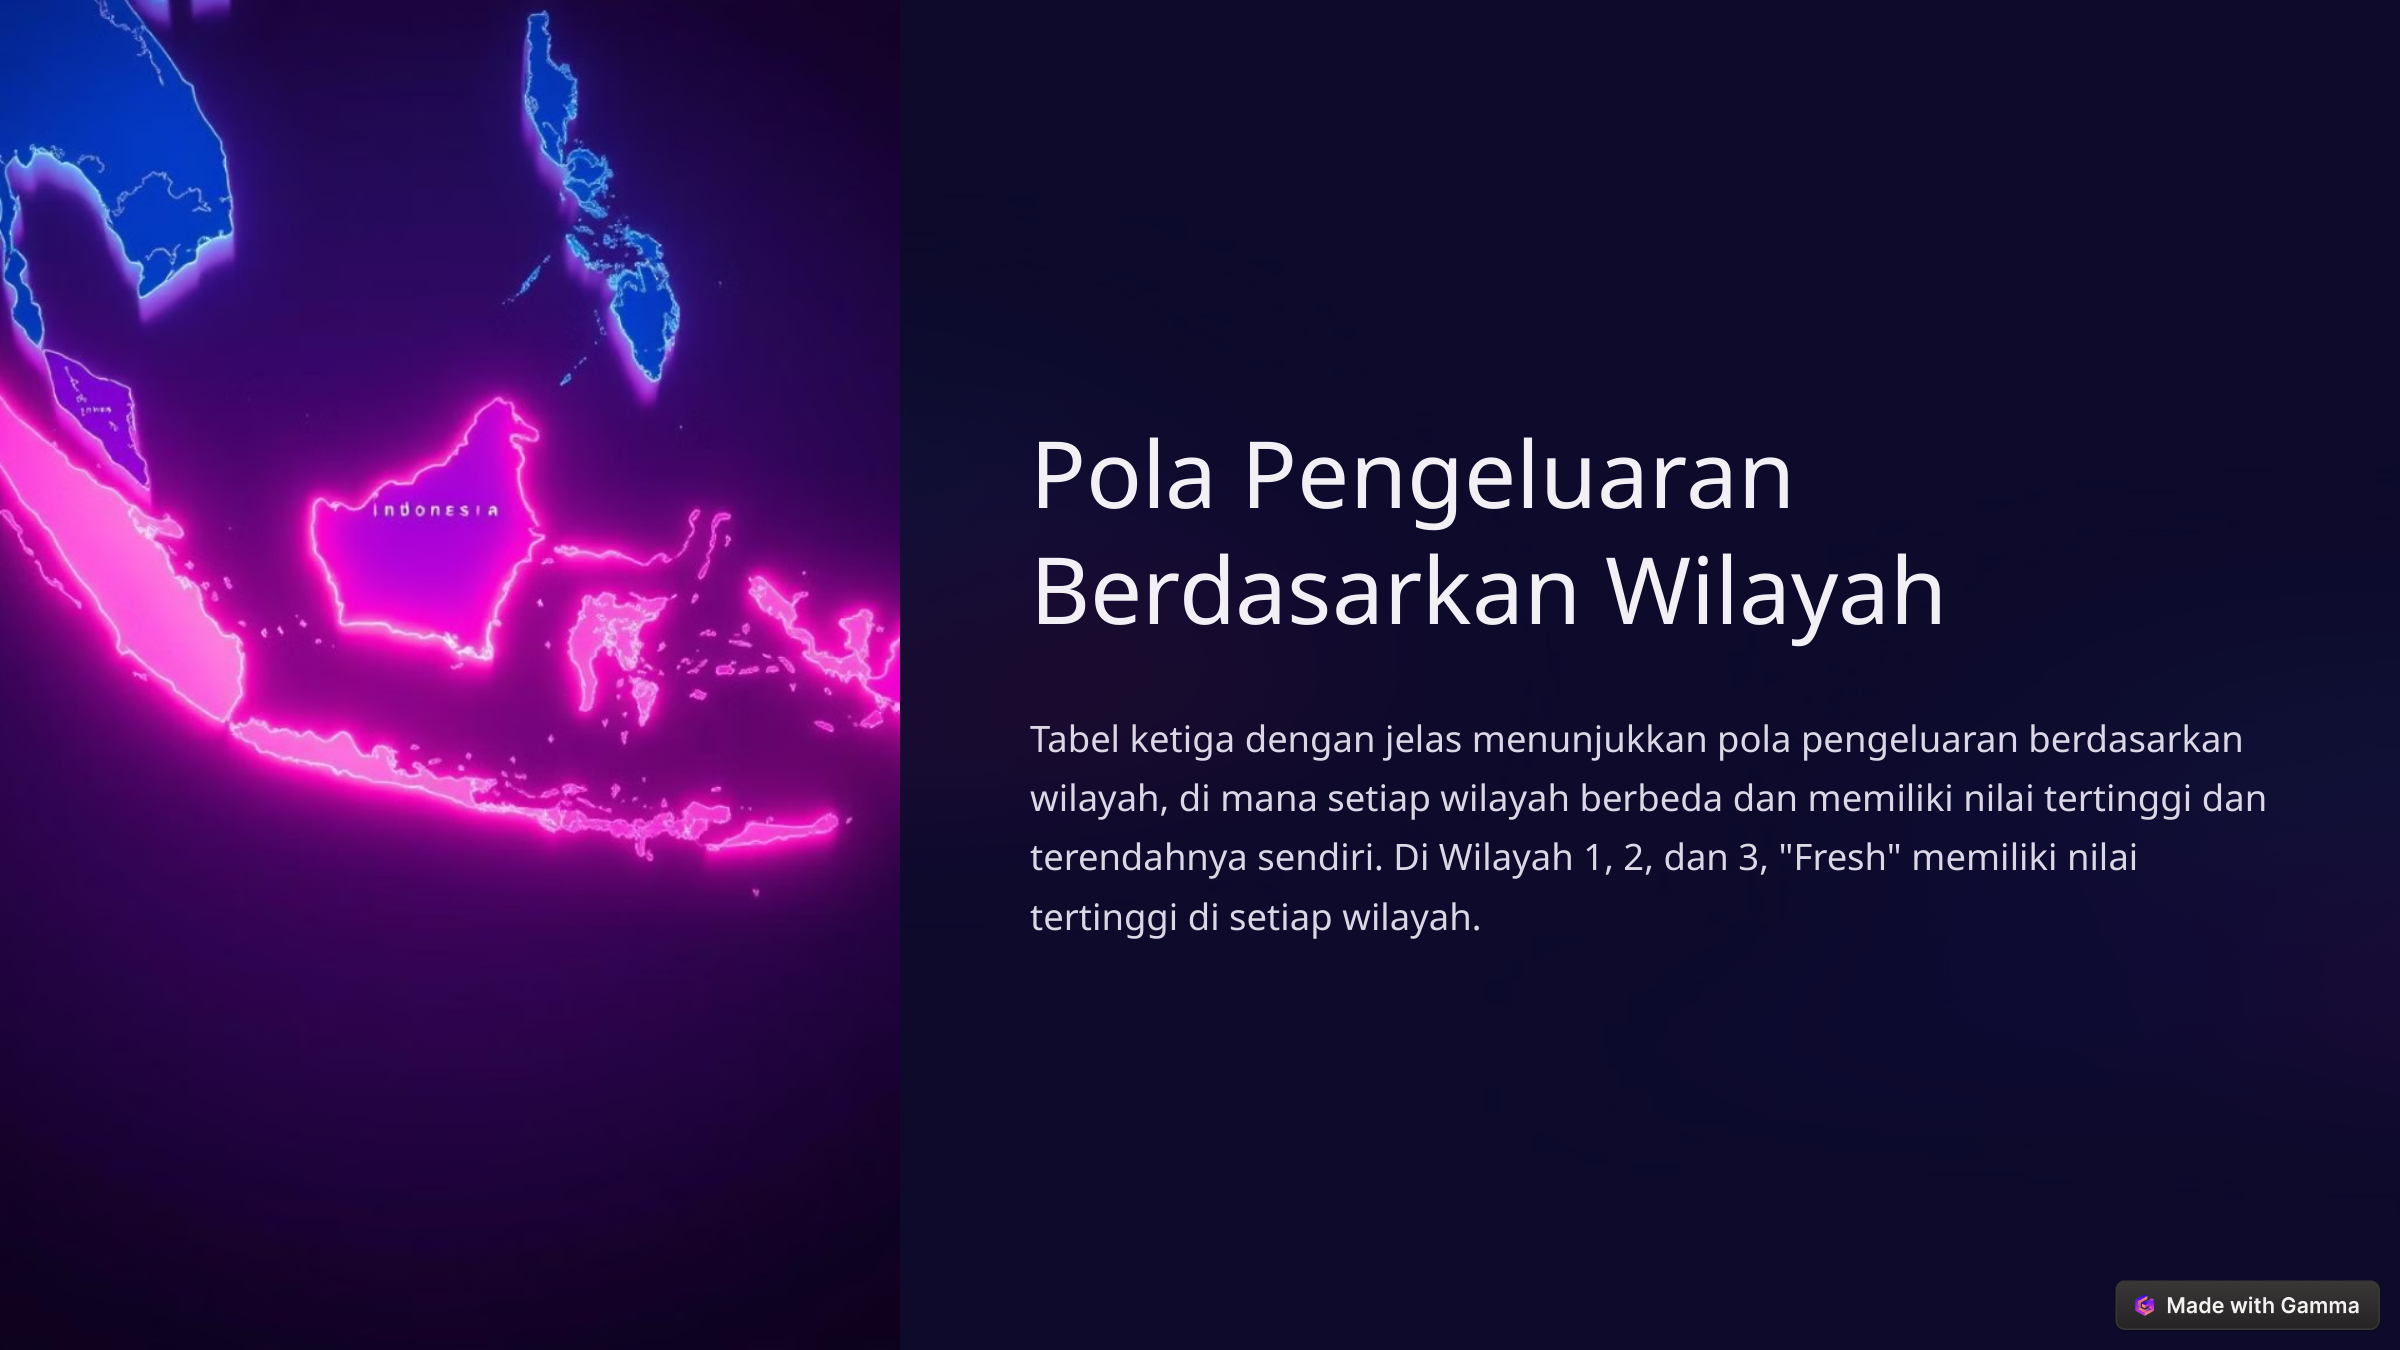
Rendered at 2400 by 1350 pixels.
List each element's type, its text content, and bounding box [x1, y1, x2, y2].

picture [2106, 1271, 2389, 1339]
text_box Tabel ketiga dengan jelas menunjukkan pola pengeluaran berdasarkan wilayah, di mana setiap wilayah berbeda dan memiliki nilai tertinggi dan terendahnya sendiri. Di Wilayah 1, 2, dan 3, "Fresh" memiliki nilai tertinggi di setiap wilayah. [1030, 700, 2270, 939]
text_box Pola Pengeluaran Berdasarkan Wilayah [1030, 411, 2270, 645]
picture [0, 0, 900, 1350]
